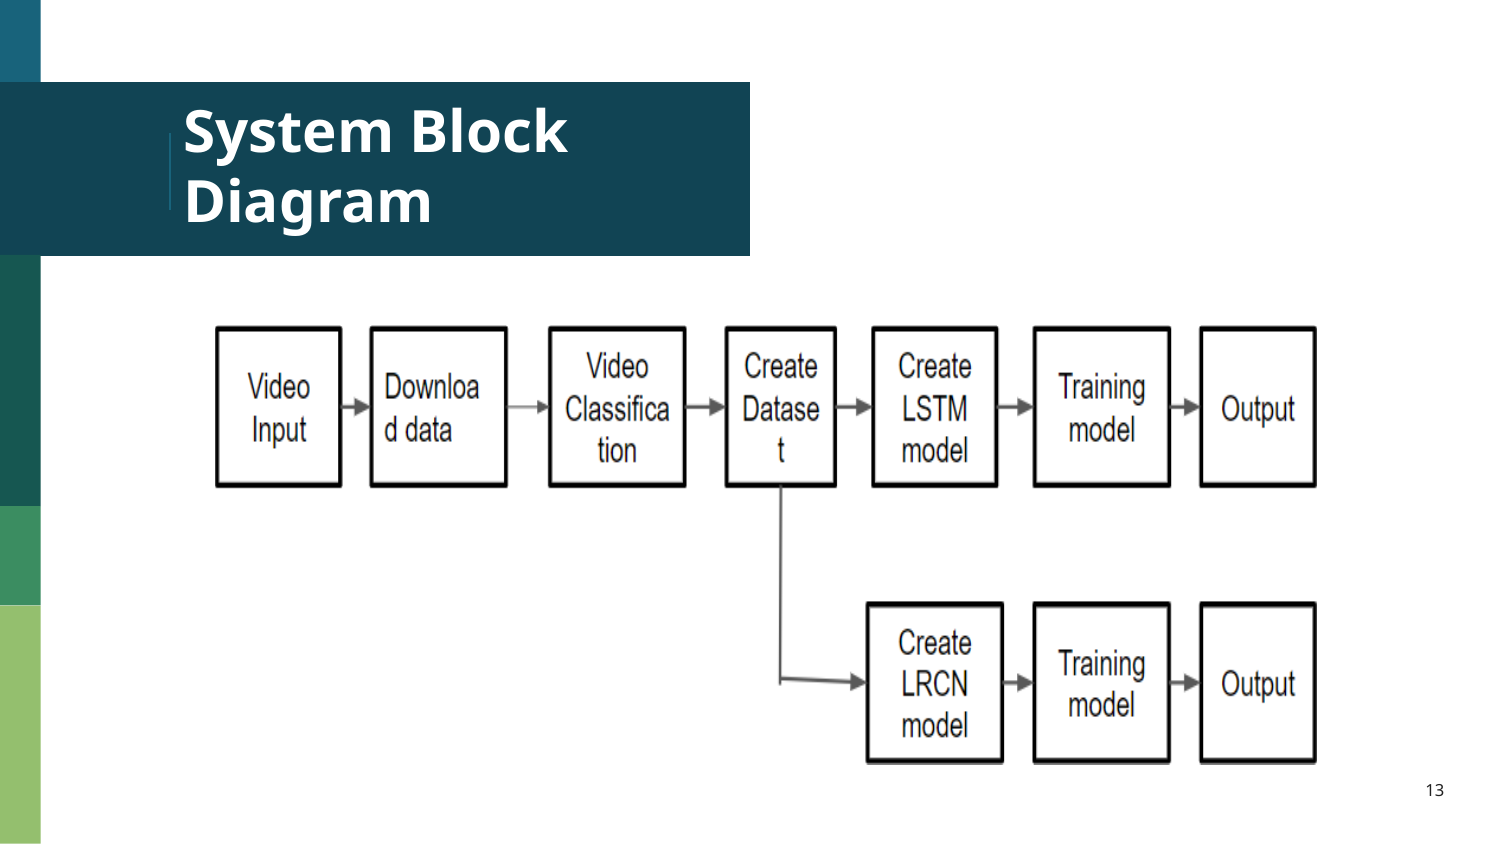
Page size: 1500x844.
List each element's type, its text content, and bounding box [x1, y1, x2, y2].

slide_number 13 [1389, 764, 1480, 830]
title System Block Diagram [168, 79, 750, 249]
picture [214, 325, 1317, 765]
